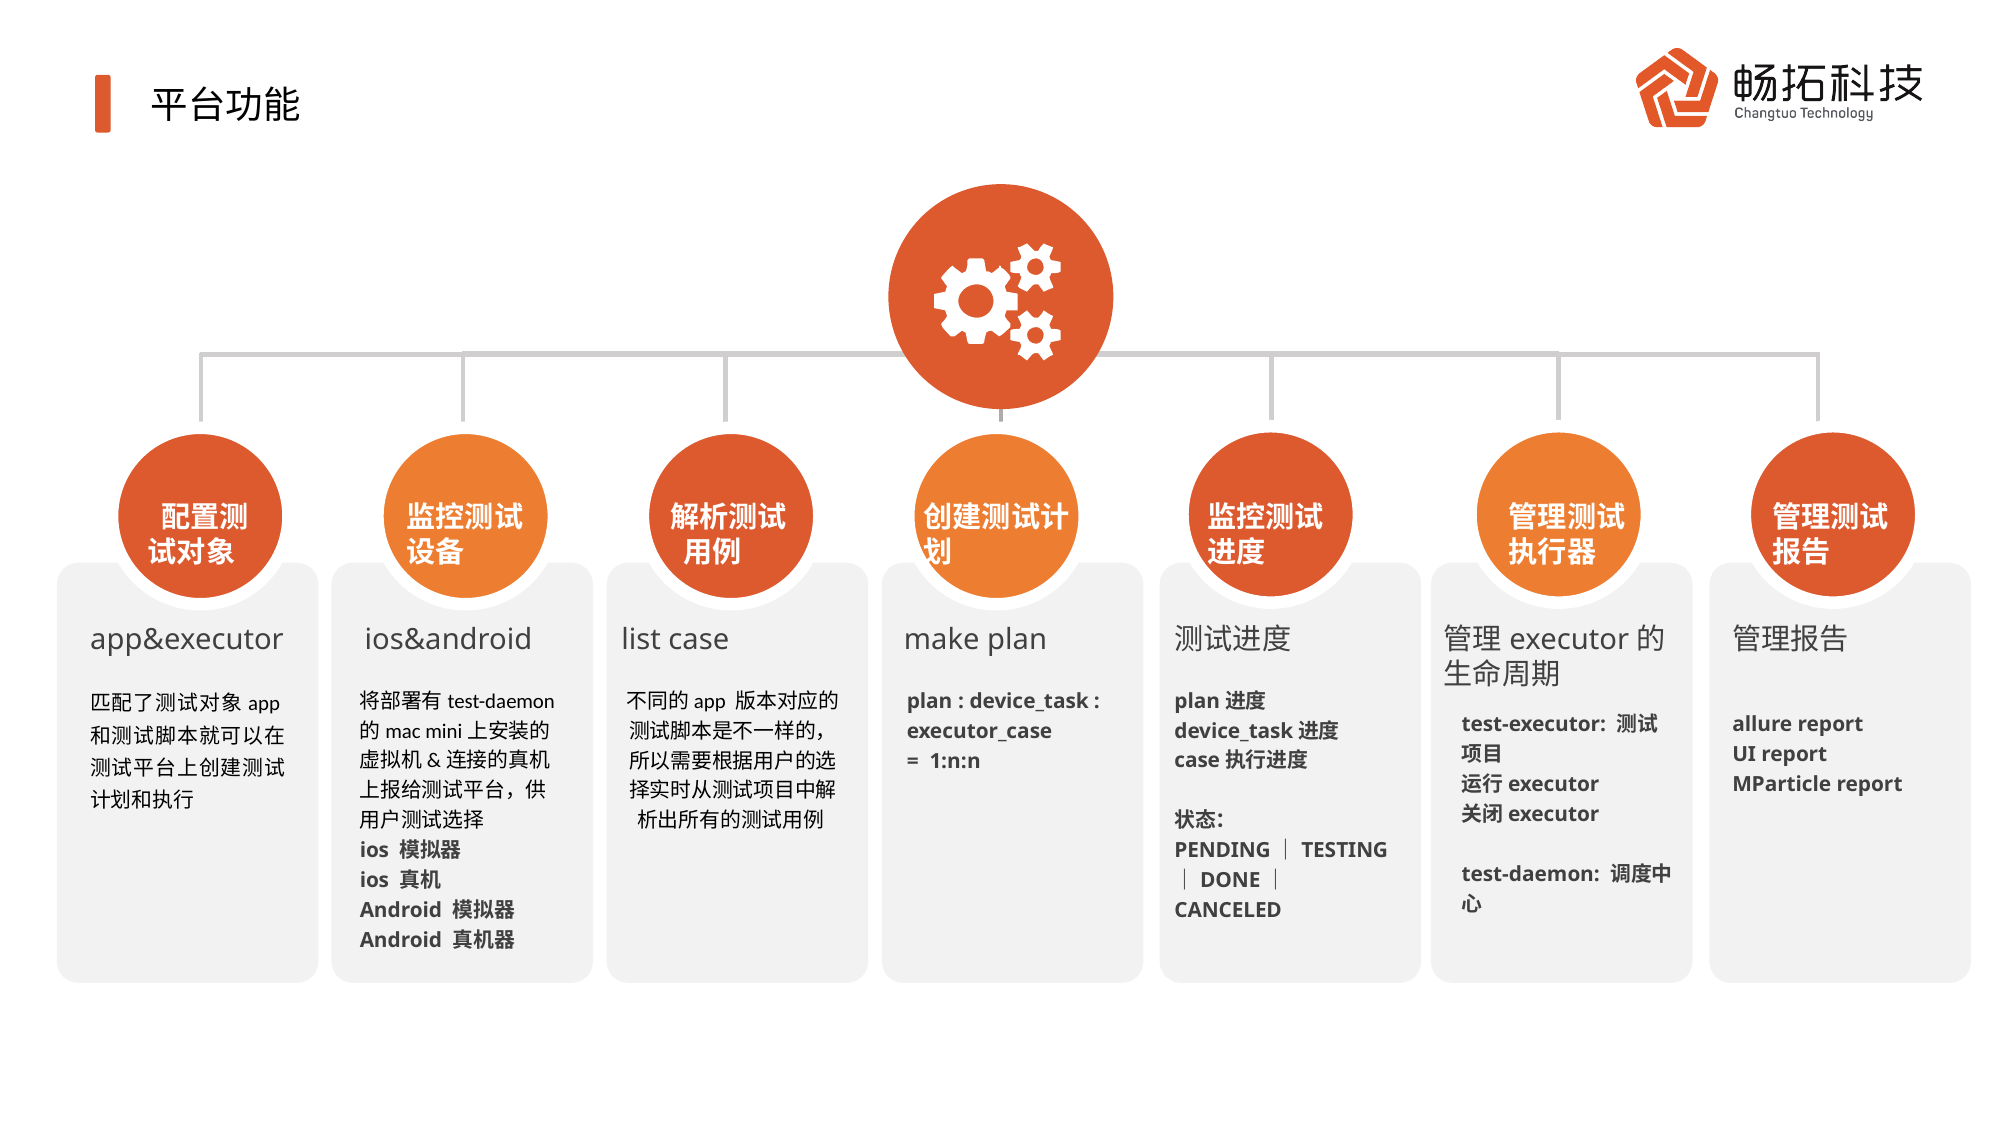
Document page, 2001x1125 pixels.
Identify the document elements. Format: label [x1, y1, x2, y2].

text_box [94, 73, 610, 134]
picture [1608, 21, 1950, 154]
text_box [56, 184, 1971, 993]
